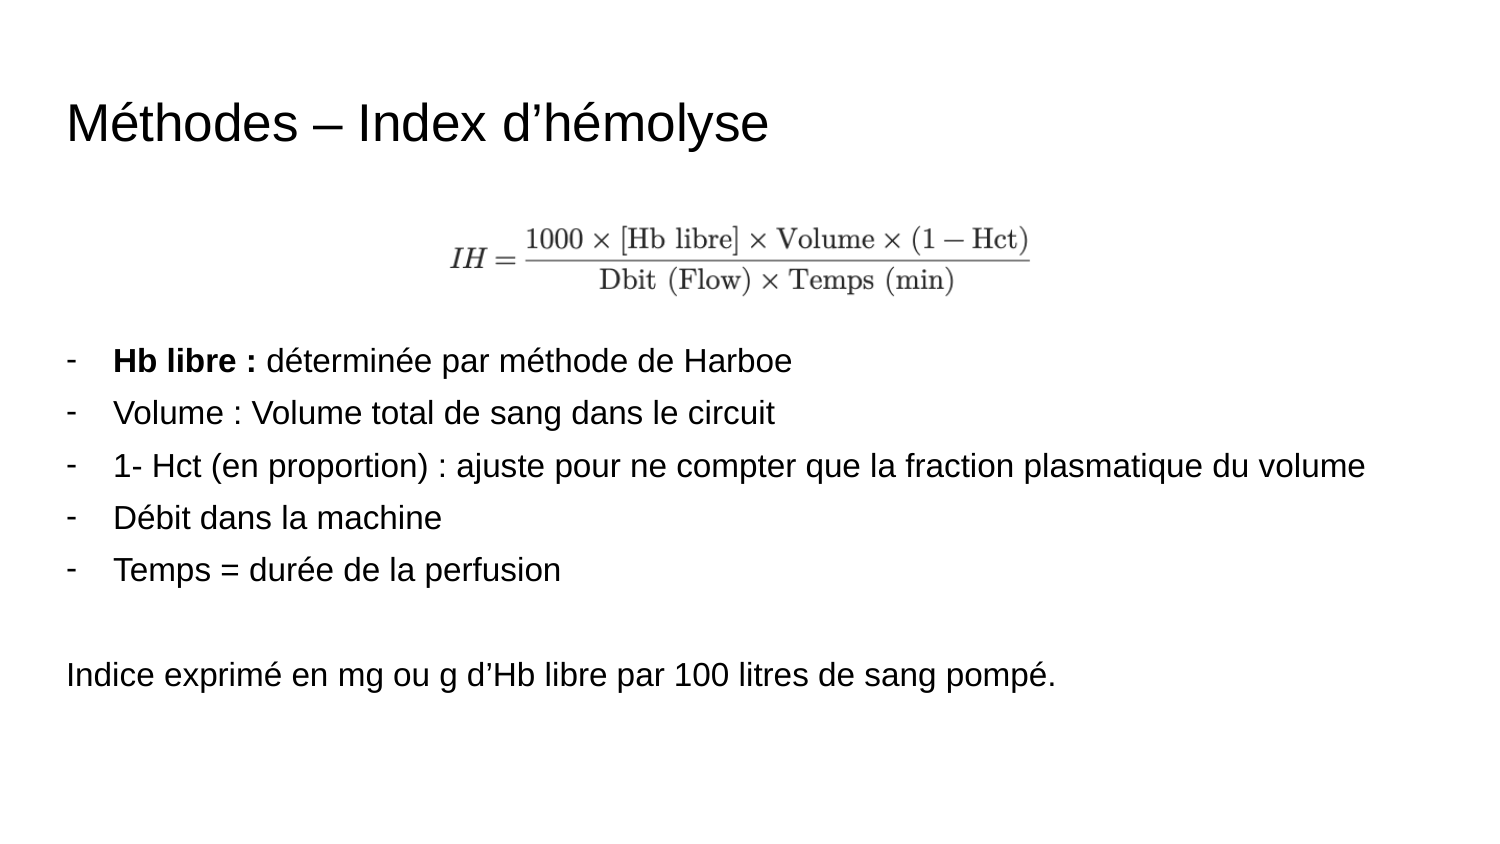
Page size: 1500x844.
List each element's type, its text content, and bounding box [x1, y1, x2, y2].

picture [442, 196, 1058, 316]
title Méthodes – Index d’hémolyse [51, 72, 1449, 166]
list Hb libre : déterminée par méthode de Harboe Volume : Volume total de sang dans le circuit 1- Hct (en proportion) : ajuste pour ne compter que la fraction plasmatique du volume Débit dans la machine Temps = durée de la perfusion Indice exprimé en mg ou g d’Hb libre par 100 litres de sang pompé. [51, 166, 1500, 835]
